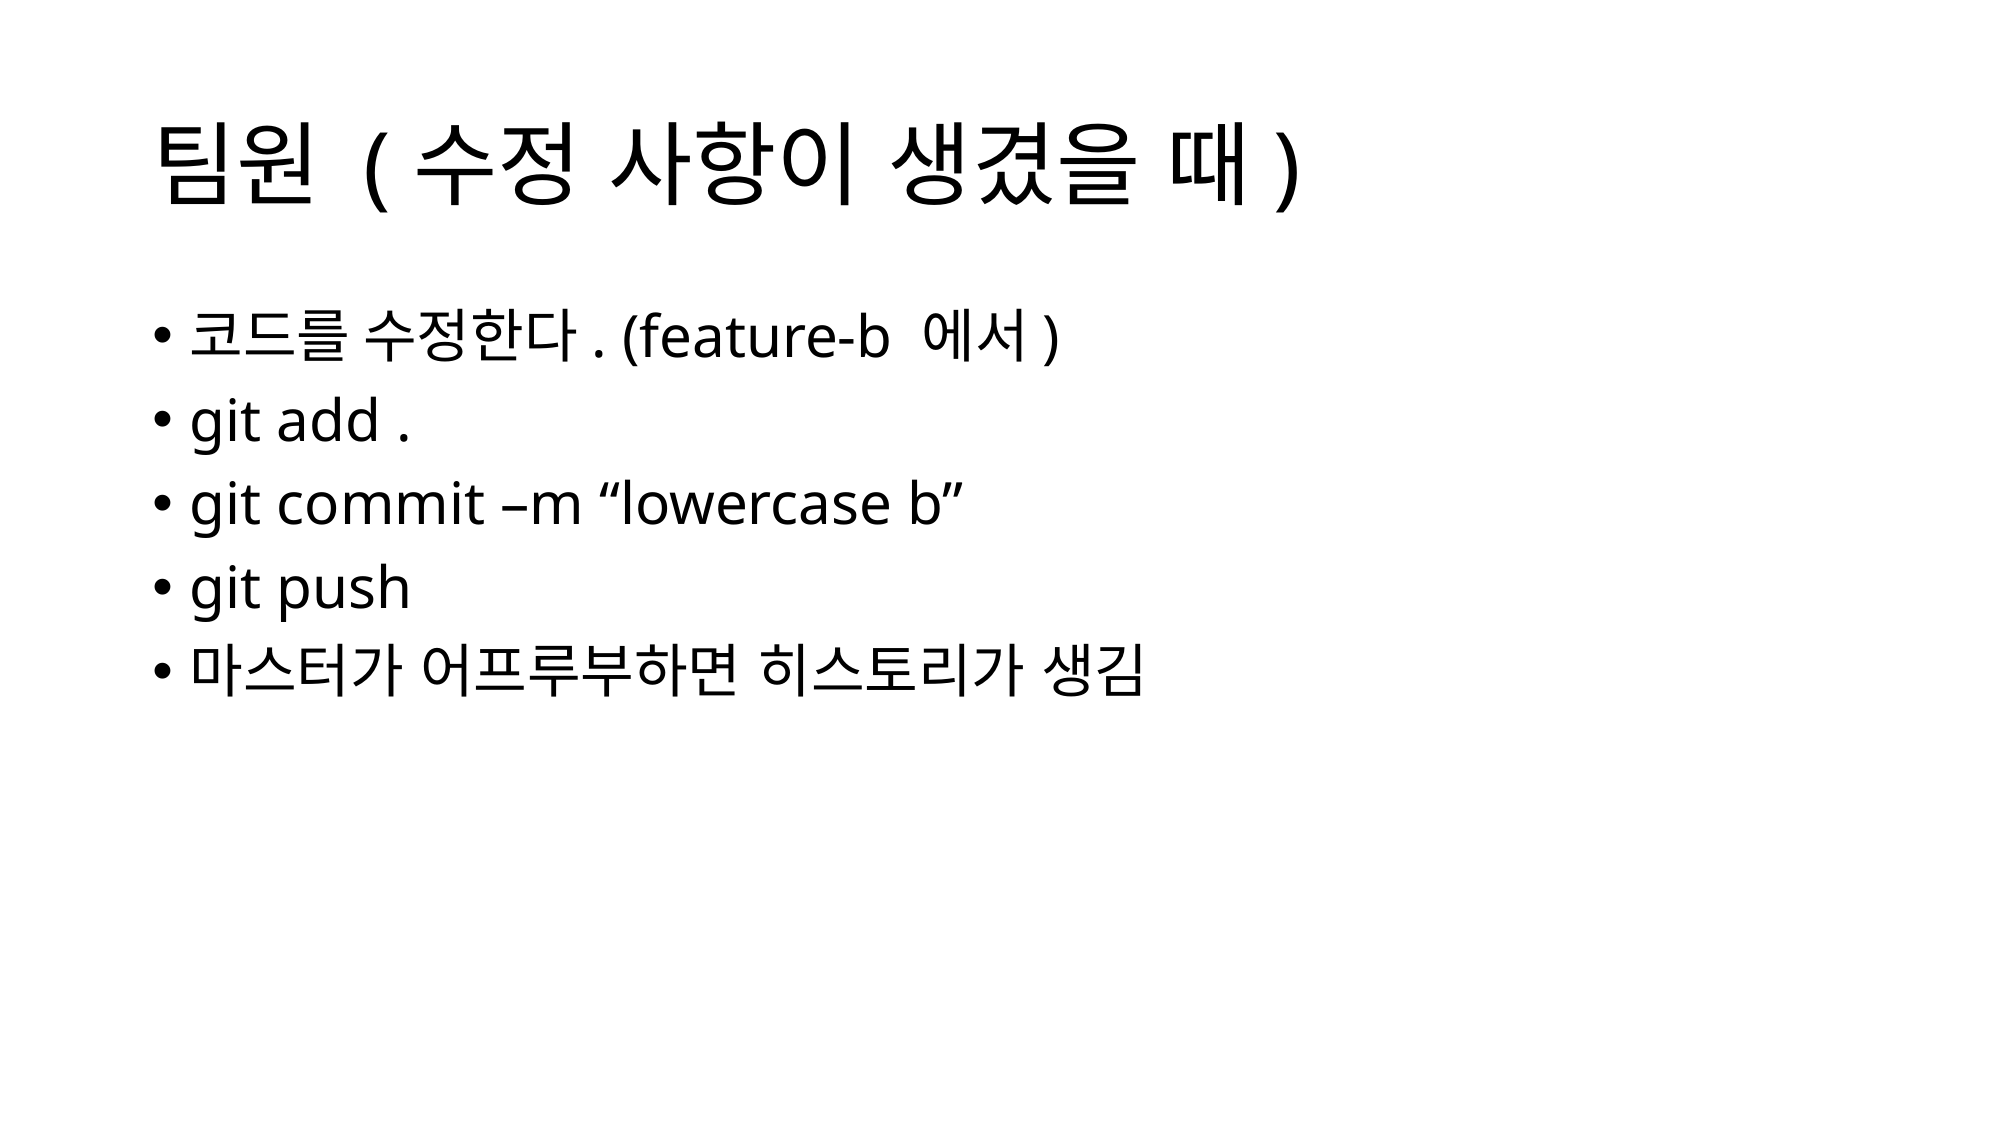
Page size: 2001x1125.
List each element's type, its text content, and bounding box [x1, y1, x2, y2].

list 코드를 수정한다. (feature-b 에서) git add . git commit –m “lowercase b” git push 마스터가 어프루부하면 히스토리가 생김 [137, 299, 1863, 1014]
title 팀원 (수정 사항이 생겼을 때) [137, 59, 1863, 278]
